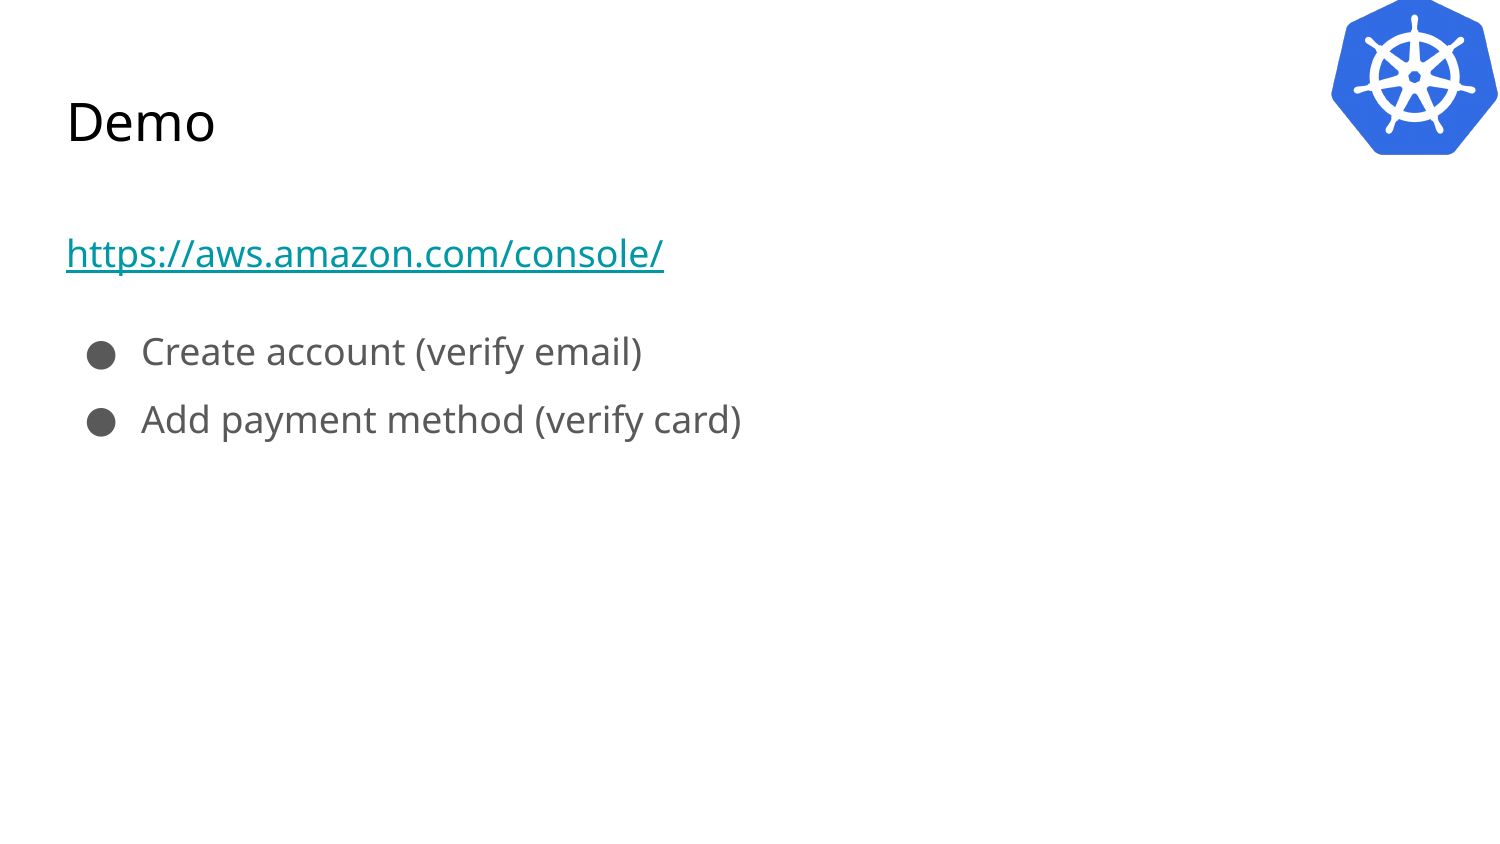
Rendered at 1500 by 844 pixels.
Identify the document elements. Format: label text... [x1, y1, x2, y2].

list https://aws.amazon.com/console/ Create account (verify email) Add payment method (verify card) [51, 189, 1449, 750]
picture [1329, 0, 1500, 157]
title Demo [51, 72, 1449, 167]
